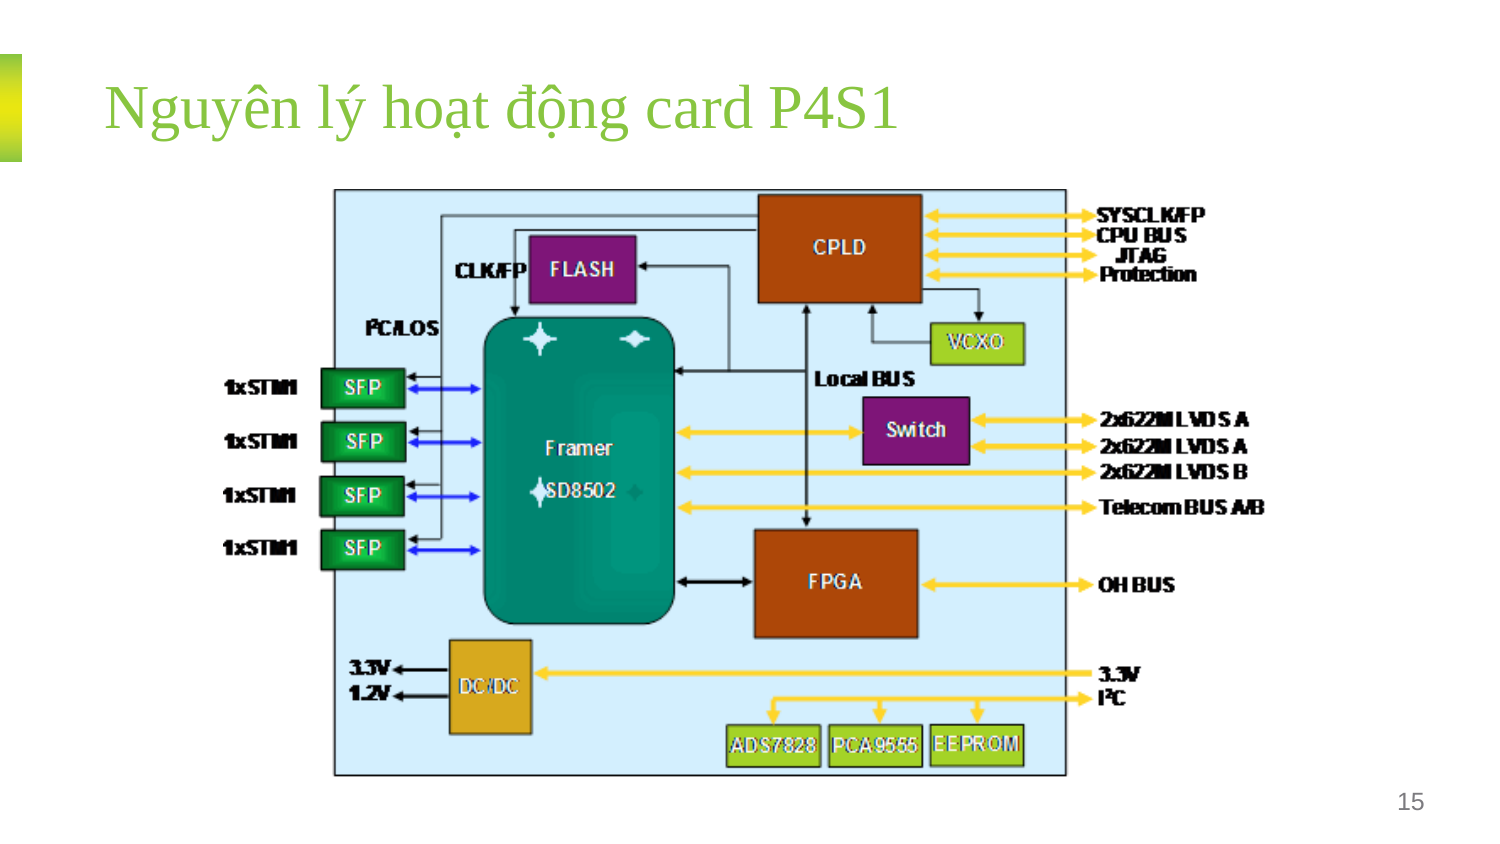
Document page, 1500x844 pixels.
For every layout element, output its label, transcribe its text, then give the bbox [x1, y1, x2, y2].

title Nguyên lý hoạt động card P4S1 [104, 44, 1402, 173]
slide_number 15 [1149, 796, 1426, 823]
picture [223, 189, 1283, 780]
picture [0, 54, 22, 162]
